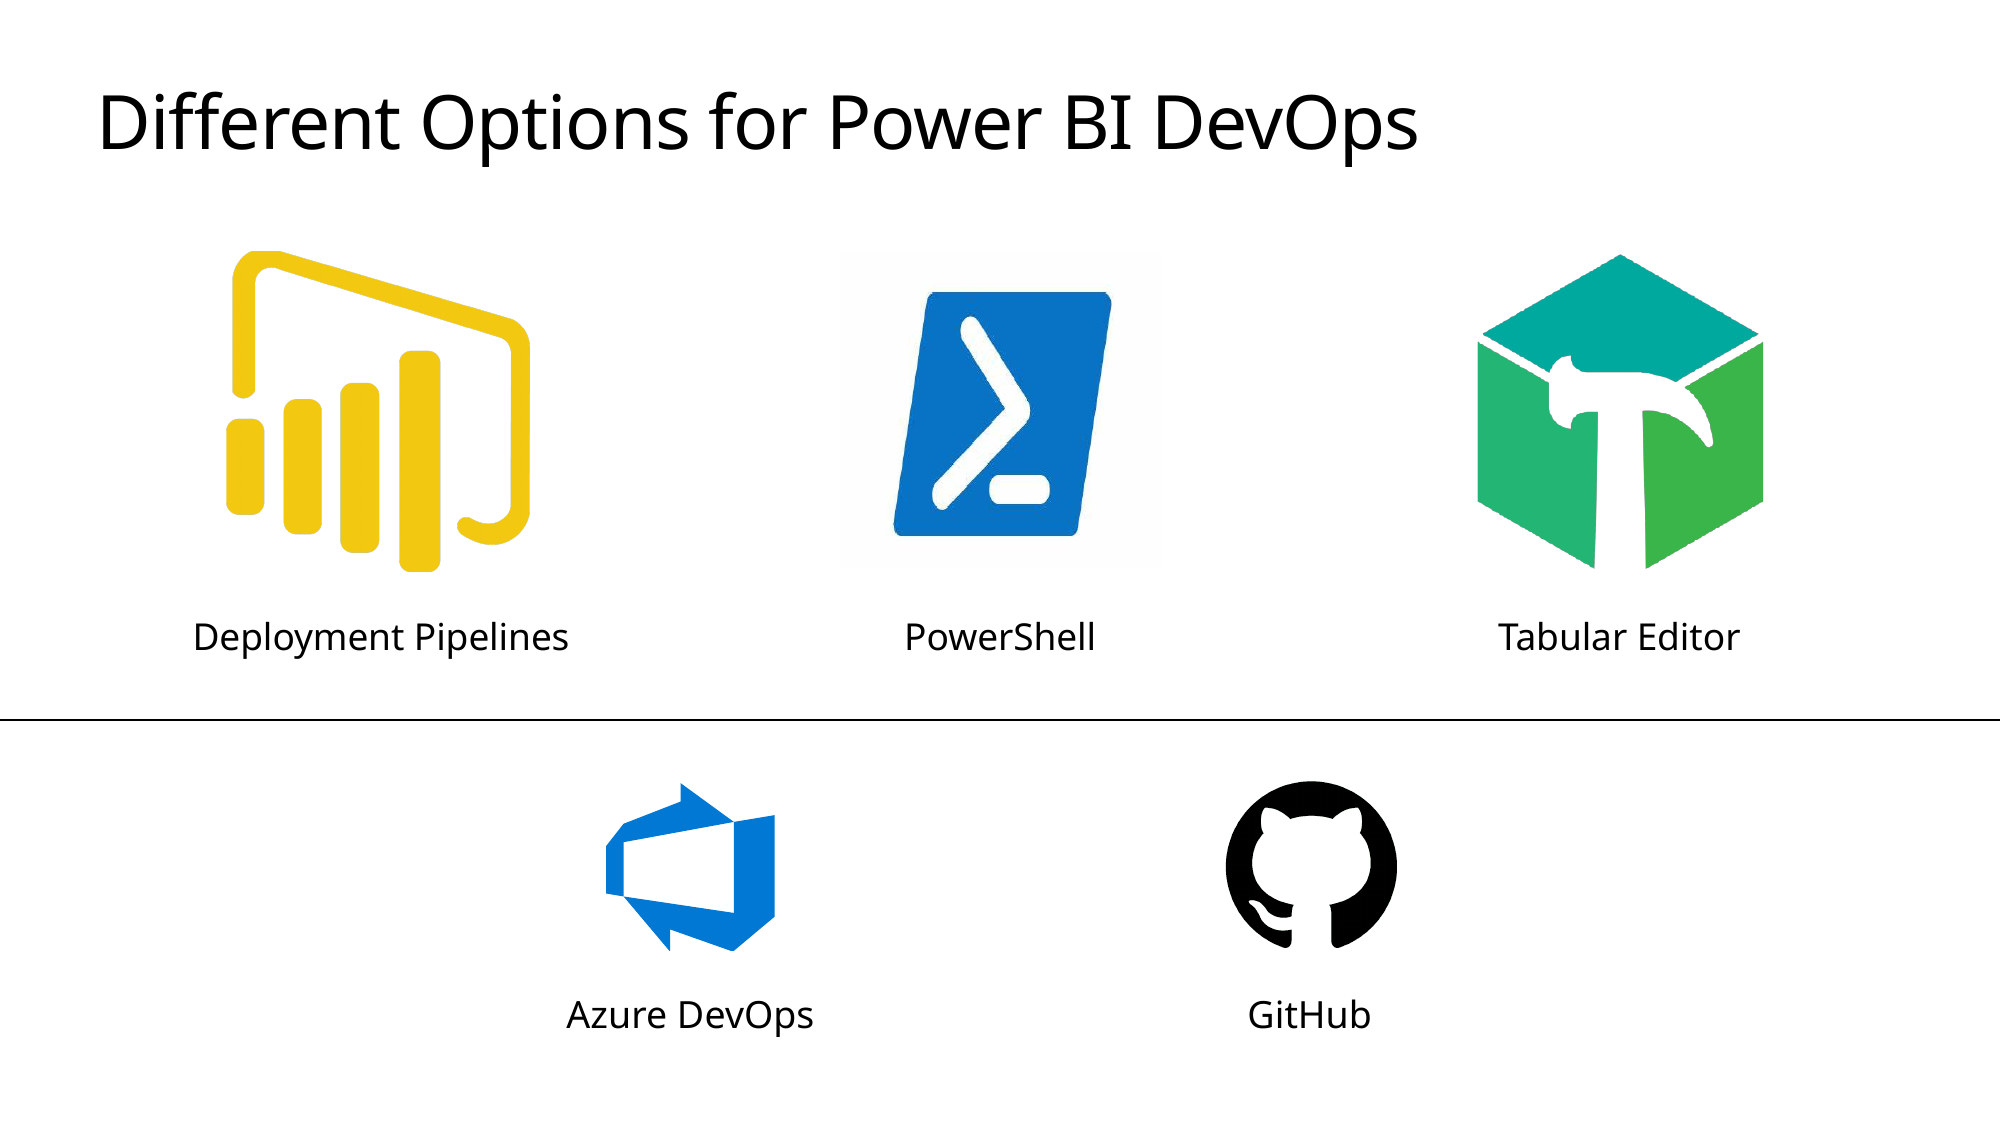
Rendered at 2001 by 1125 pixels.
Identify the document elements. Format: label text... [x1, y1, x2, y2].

picture [839, 250, 1161, 572]
text_box Azure DevOps [541, 991, 839, 1087]
picture [220, 251, 542, 572]
list Tabular Editor [1334, 613, 1905, 659]
list Deployment Pipelines [95, 613, 666, 659]
title Different Options for Power BI DevOps [96, 75, 1904, 237]
picture [605, 781, 775, 951]
list PowerShell [715, 613, 1286, 659]
picture [1215, 778, 1404, 951]
text_box GitHub [1160, 991, 1459, 1087]
picture [1459, 251, 1780, 572]
